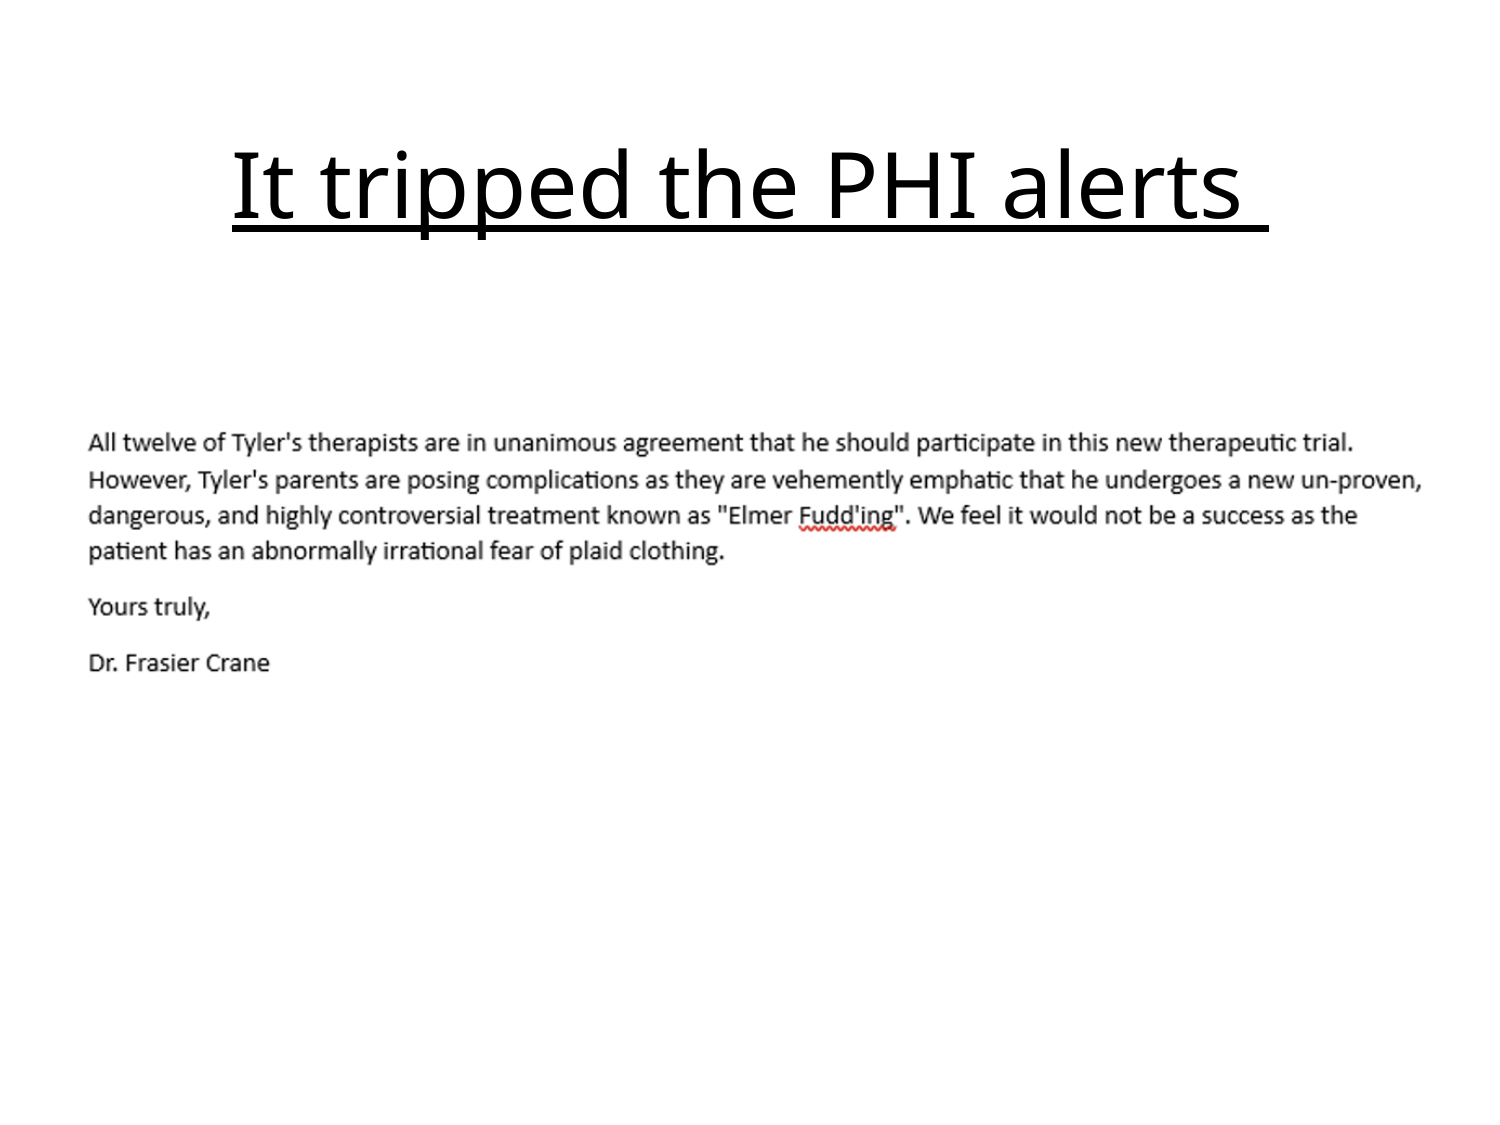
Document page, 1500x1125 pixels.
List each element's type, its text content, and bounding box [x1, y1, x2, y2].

title It tripped the PHI alerts [71, 9, 1429, 245]
picture [71, 416, 1453, 709]
